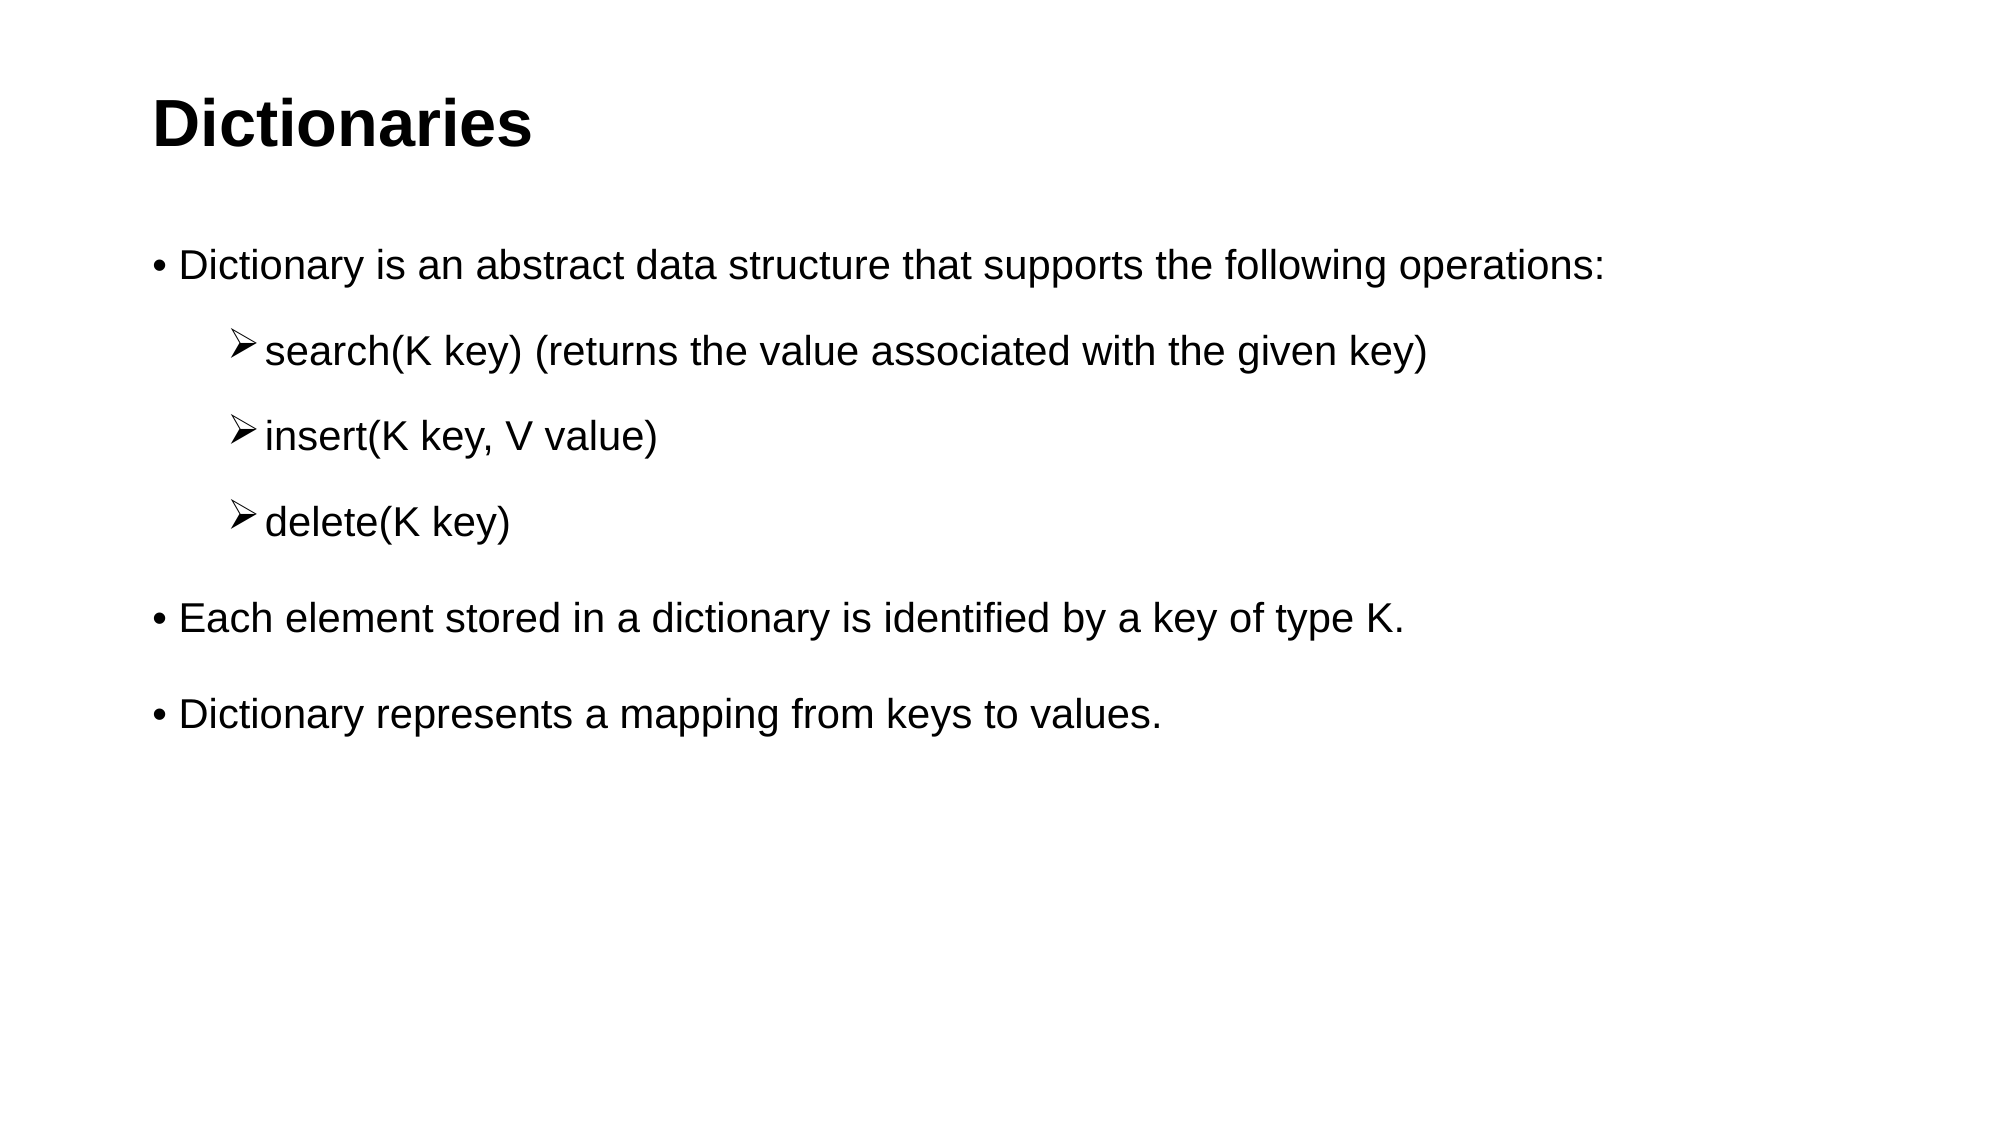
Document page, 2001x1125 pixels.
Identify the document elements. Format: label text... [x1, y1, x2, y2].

list • Dictionary is an abstract data structure that supports the following operations: search(K key) (returns the value associated with the given key) insert(K key, V value) delete(K key) • Each element stored in a dictionary is identified by a key of type K. • Dictionary represents a mapping from keys to values. [137, 205, 1863, 920]
title Dictionaries [137, 15, 1863, 205]
